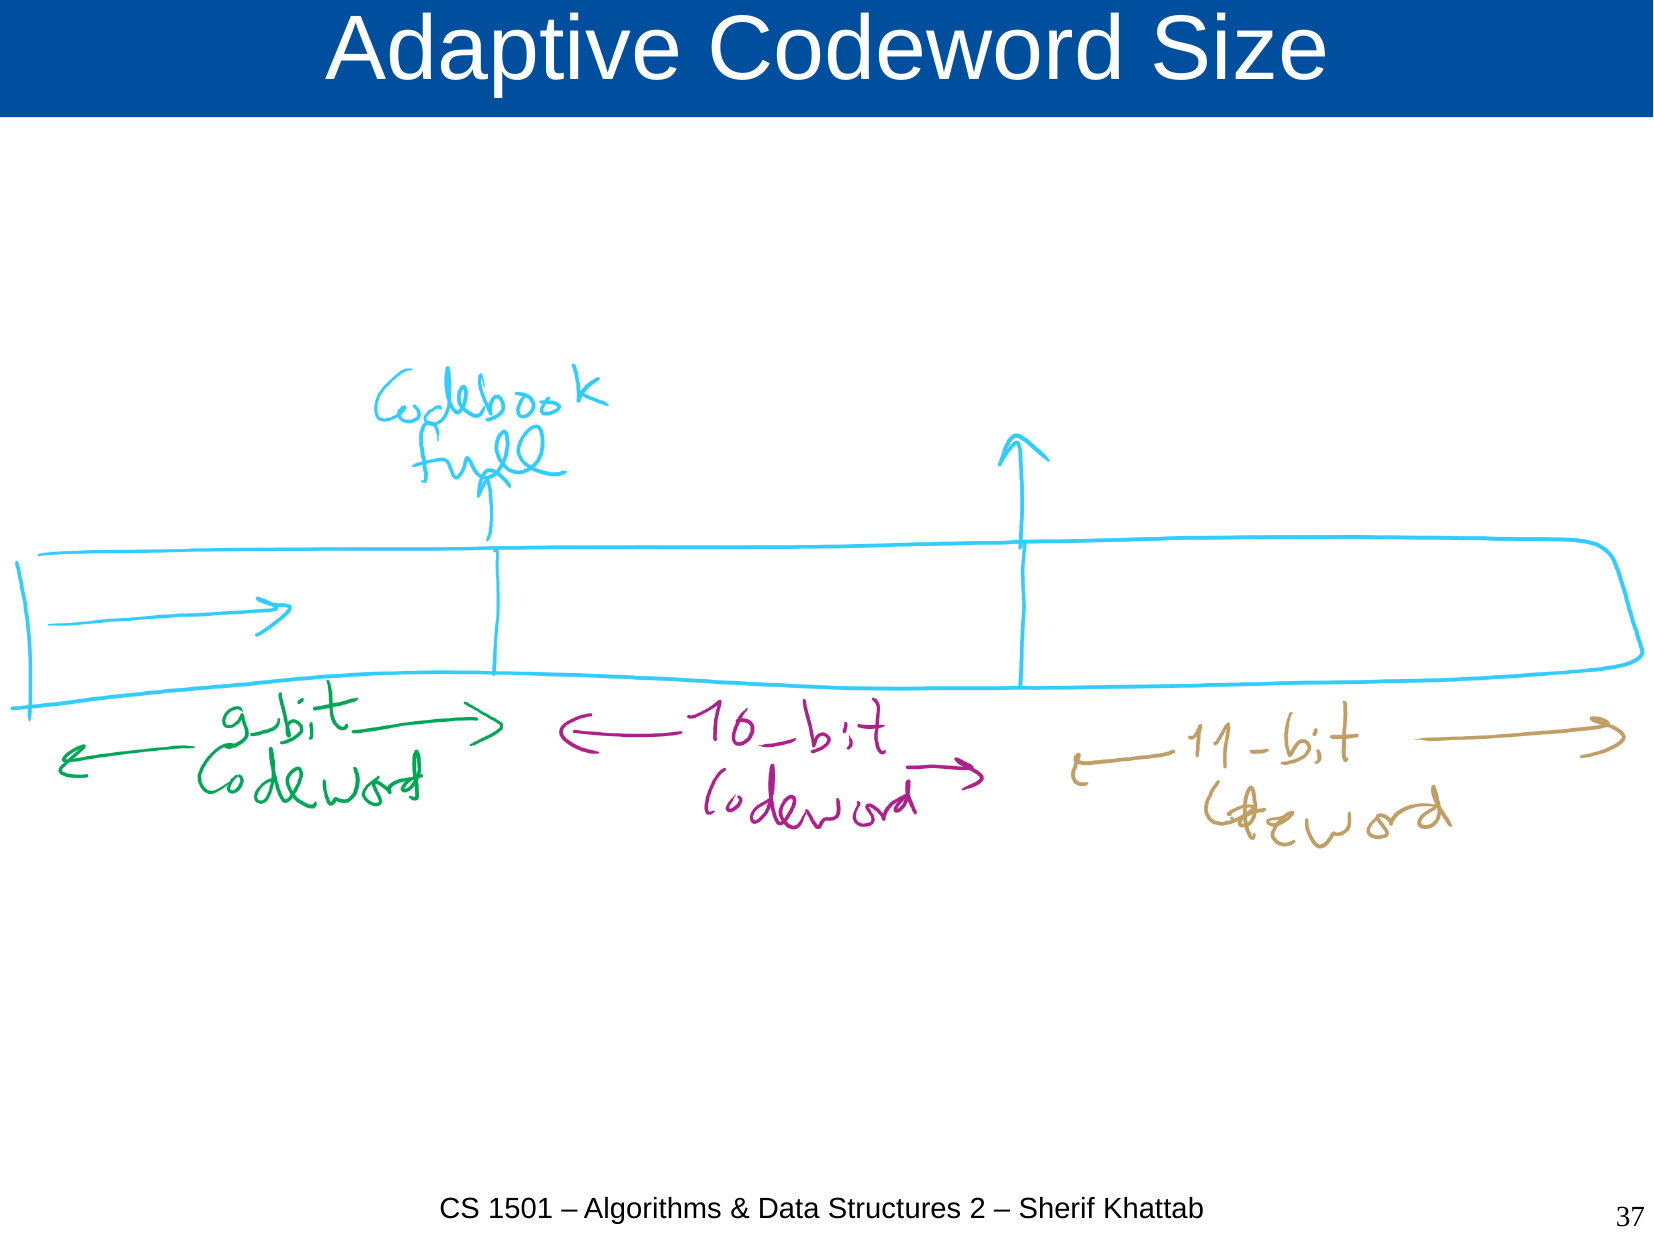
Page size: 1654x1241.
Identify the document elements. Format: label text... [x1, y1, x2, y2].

picture [0, 357, 1654, 884]
footer CS 1501 – Algorithms & Data Structures 2 – Sherif Khattab [407, 1191, 1238, 1241]
slide_number 37 [1265, 1199, 1646, 1241]
title Adaptive Codeword Size [0, 0, 1654, 118]
